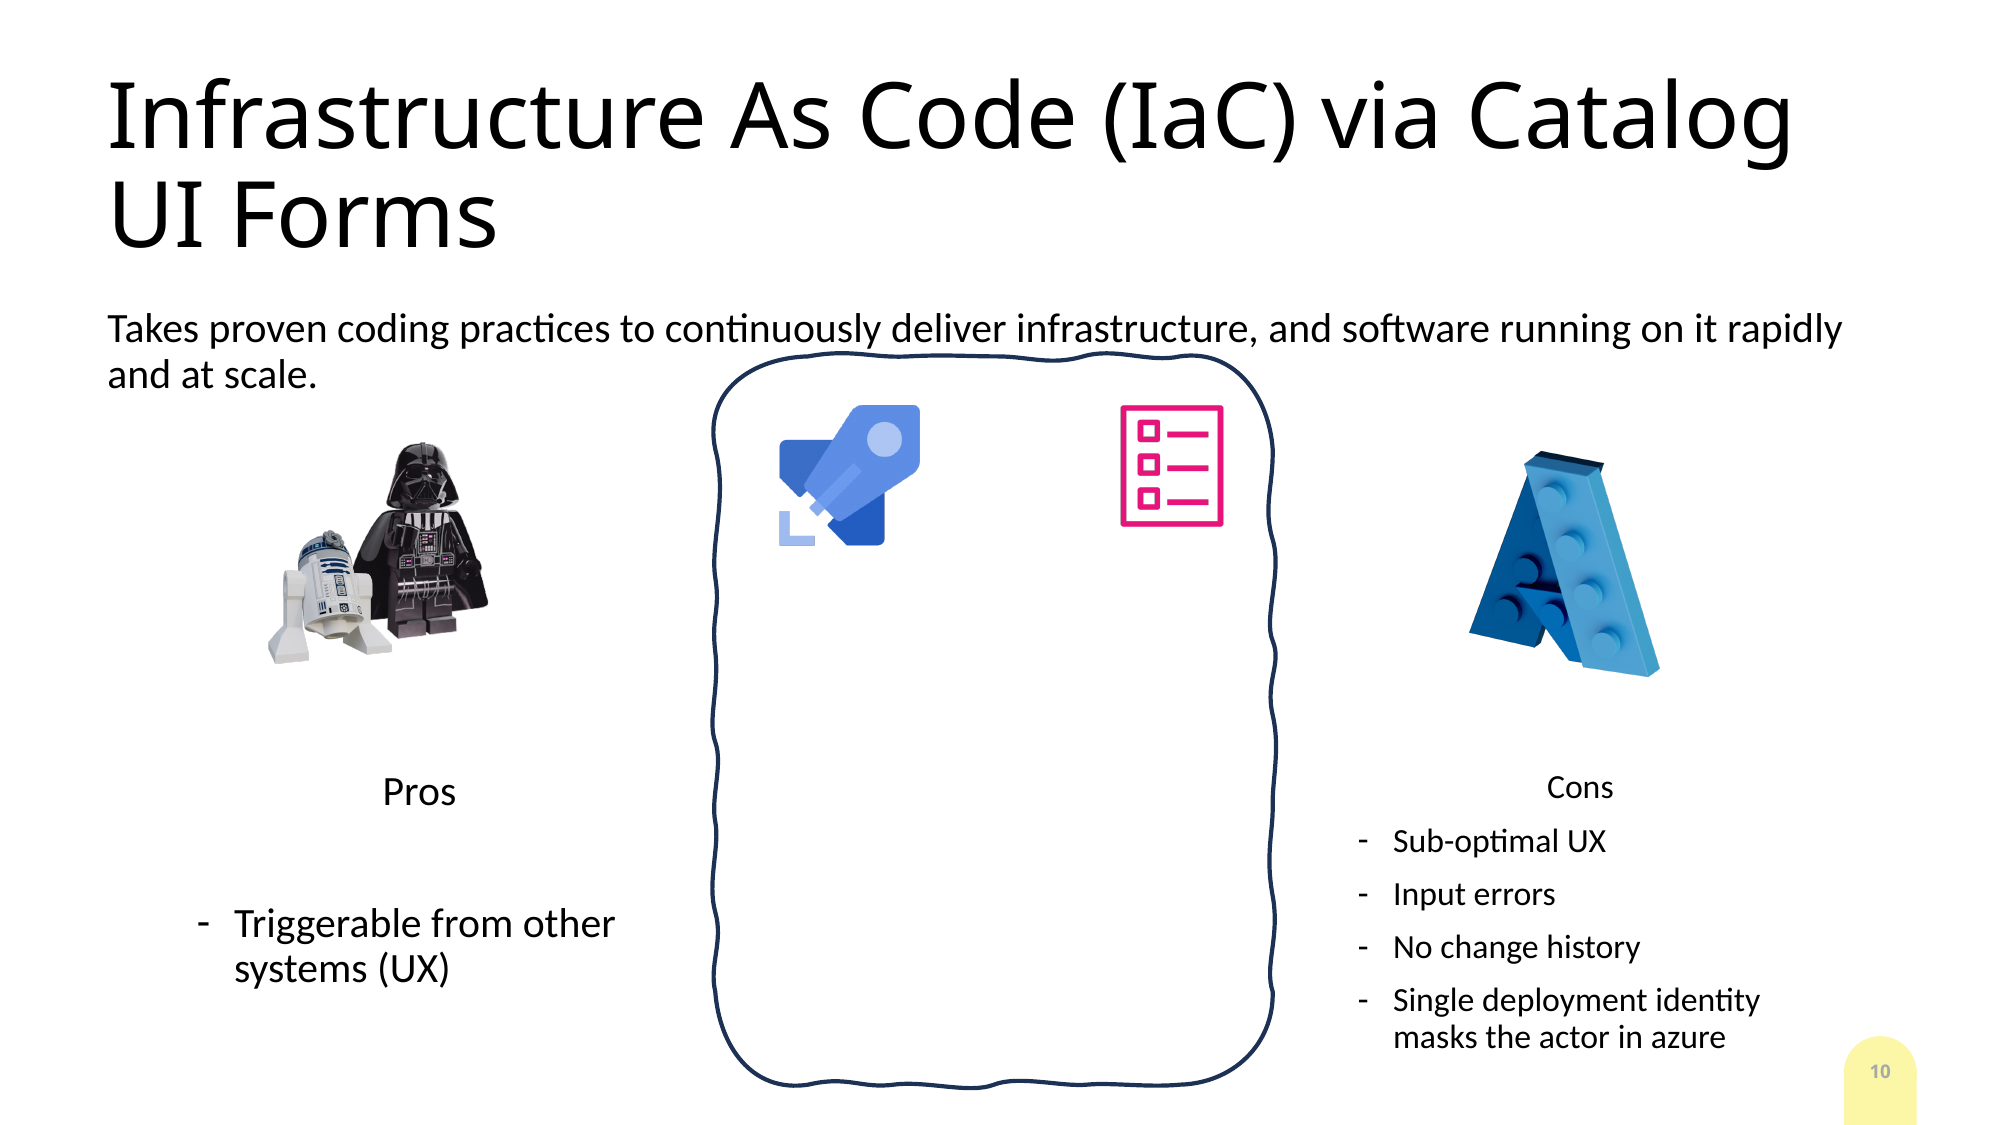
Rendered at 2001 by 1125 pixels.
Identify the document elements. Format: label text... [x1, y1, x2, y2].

text_box Pros Triggerable from other systems (UX) [181, 761, 658, 1065]
list Takes proven coding practices to continuously deliver infrastructure, and software running on it rapidly and at scale. [92, 299, 1908, 414]
picture [1104, 388, 1238, 542]
text_box [711, 352, 1278, 1090]
title Infrastructure As Code (IaC) via Catalog UI Forms [92, 59, 1908, 278]
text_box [235, 434, 494, 691]
picture [762, 387, 937, 563]
picture [1419, 401, 1742, 724]
slide_number 10 [1853, 1042, 1908, 1103]
text_box Cons Sub-optimal UX Input errors No change history Single deployment identity masks the actor in azure [1342, 762, 1819, 1066]
